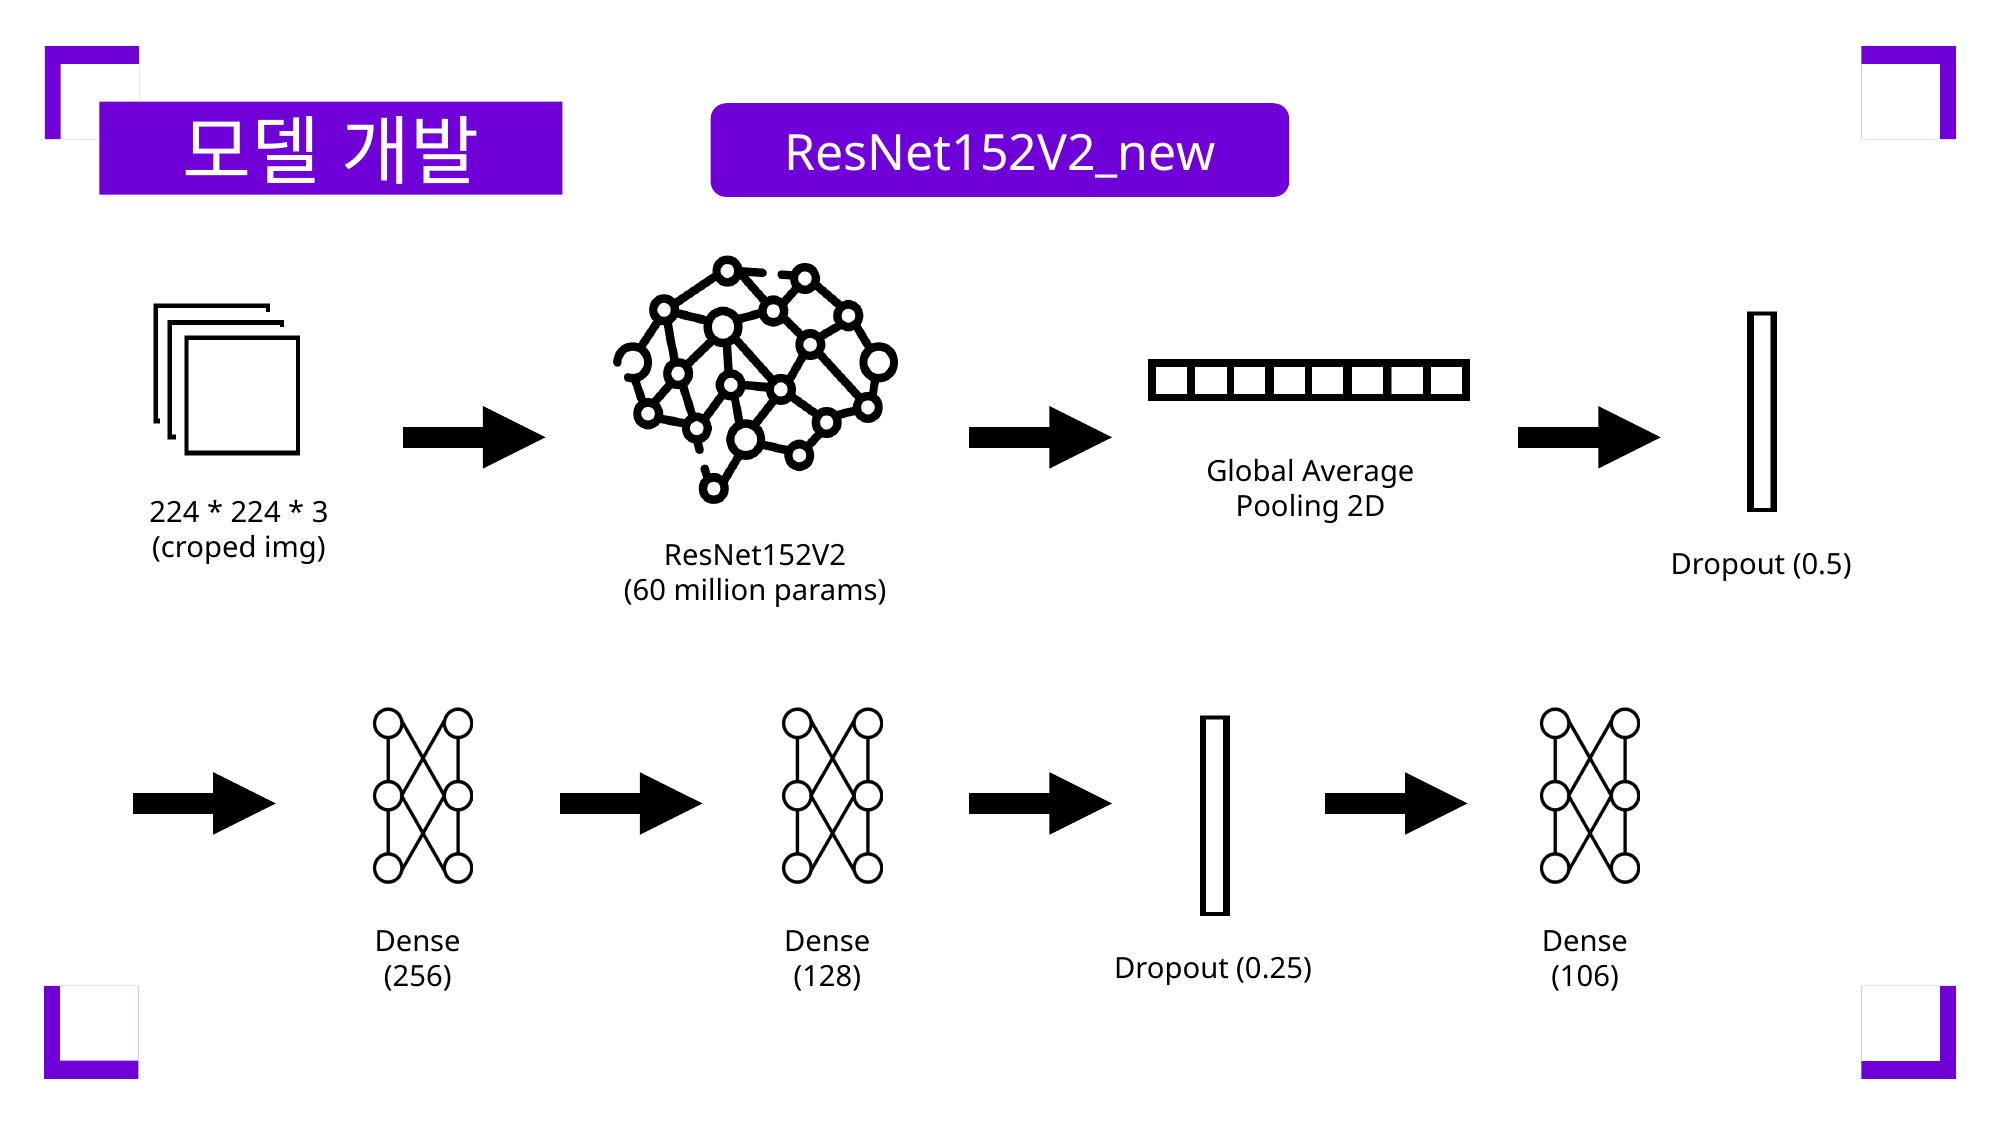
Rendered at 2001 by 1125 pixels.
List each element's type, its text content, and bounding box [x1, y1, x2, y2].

text_box ResNet152V2_new [708, 101, 1291, 199]
text_box 모델 개발 [98, 100, 564, 196]
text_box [44, 45, 140, 140]
picture [732, 743, 923, 855]
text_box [1860, 985, 1957, 1080]
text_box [96, 231, 1904, 1002]
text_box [43, 985, 140, 1080]
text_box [1860, 45, 1957, 140]
